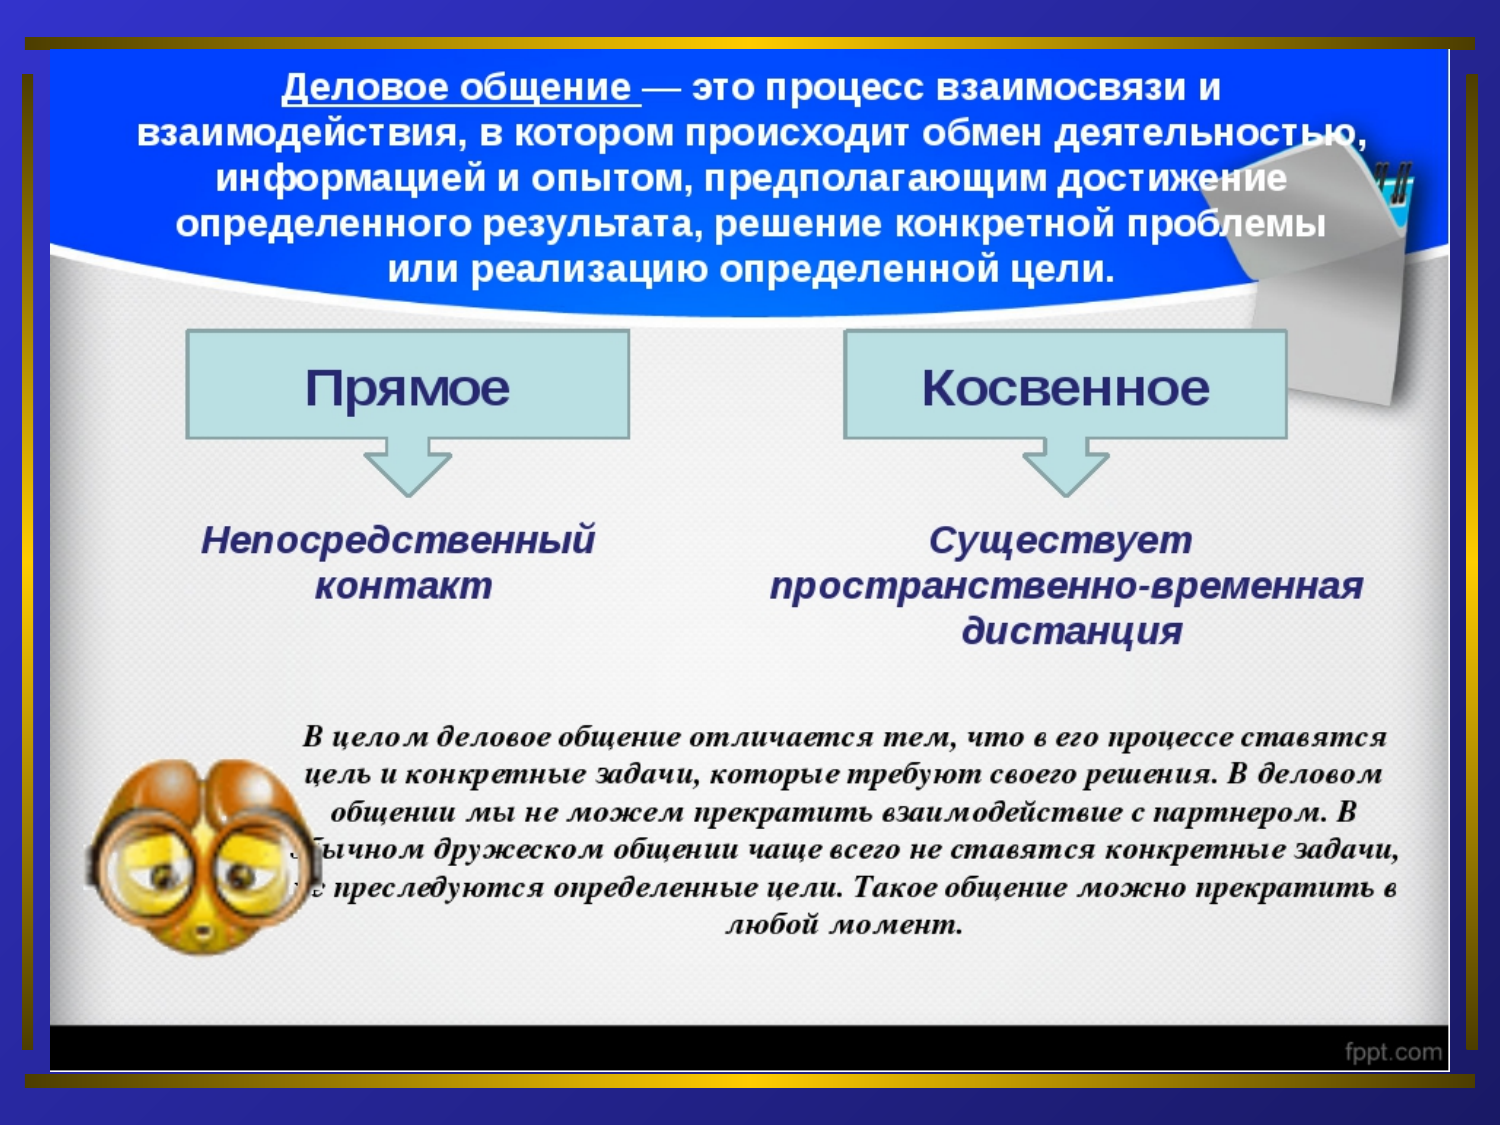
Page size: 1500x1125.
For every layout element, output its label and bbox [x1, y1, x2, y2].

list [49, 49, 1451, 1073]
